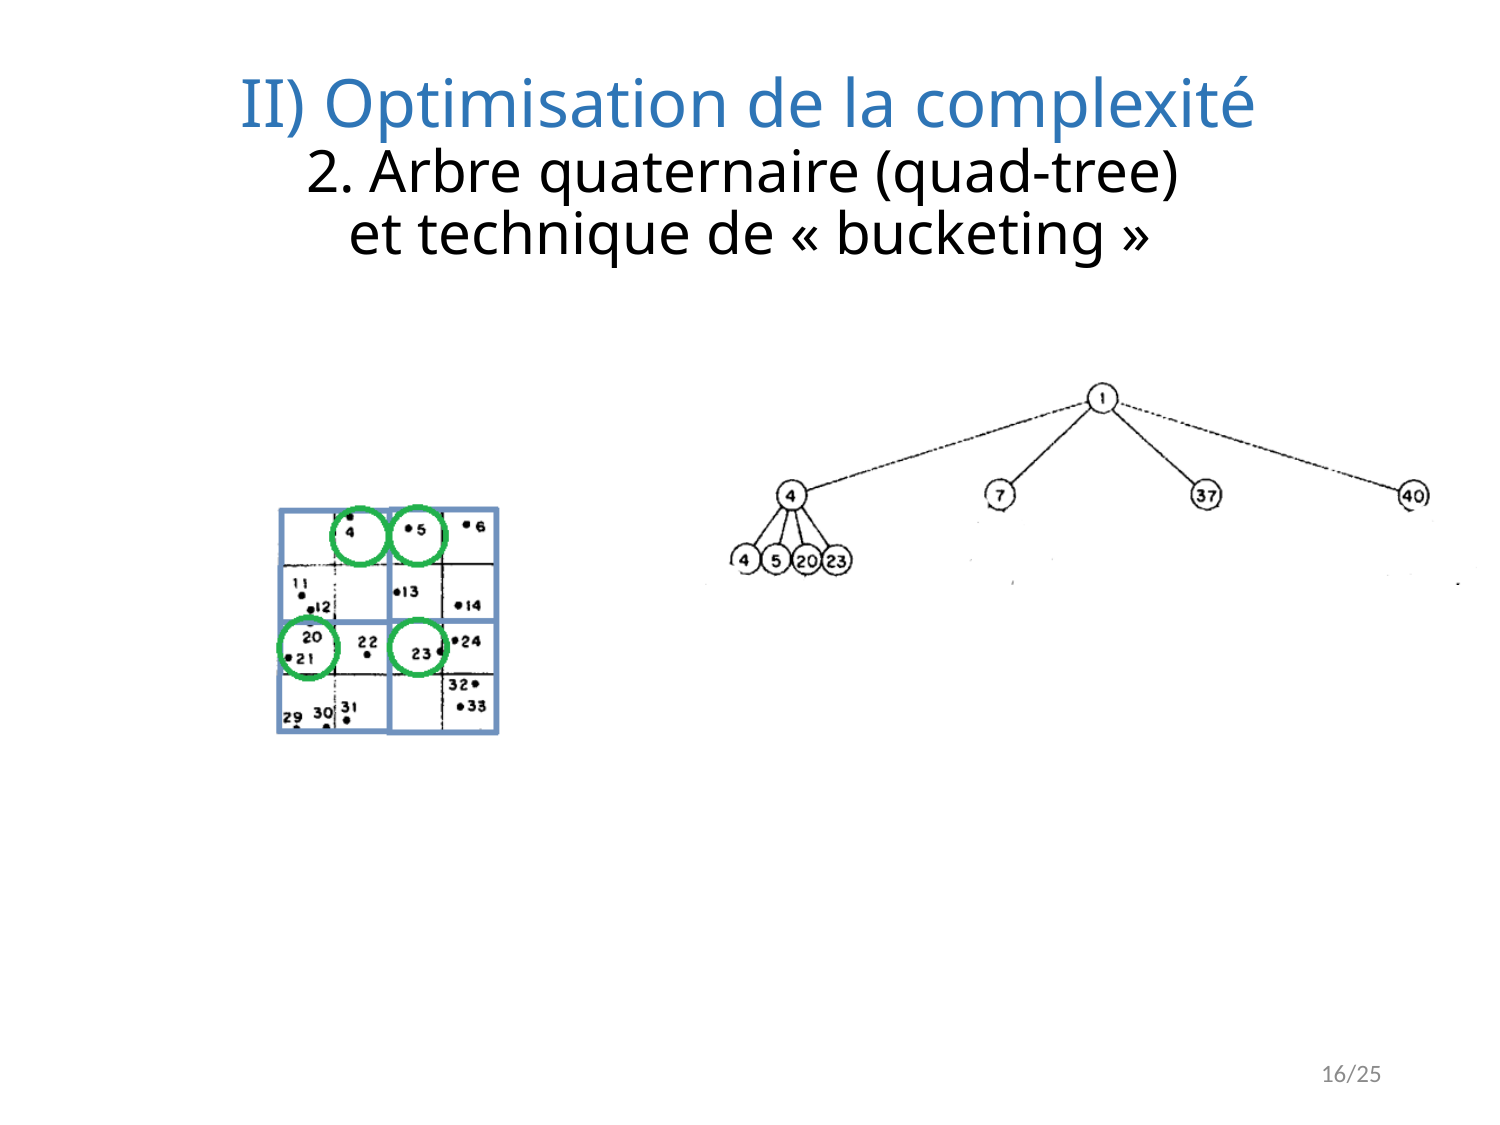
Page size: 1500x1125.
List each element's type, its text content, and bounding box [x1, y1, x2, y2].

picture [702, 380, 1477, 585]
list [219, 482, 537, 773]
slide_number 16/25 [1059, 1042, 1397, 1103]
title II) Optimisation de la complexité 2. Arbre quaternaire (quad-tree) et technique de « bucketing » [103, 59, 1397, 278]
